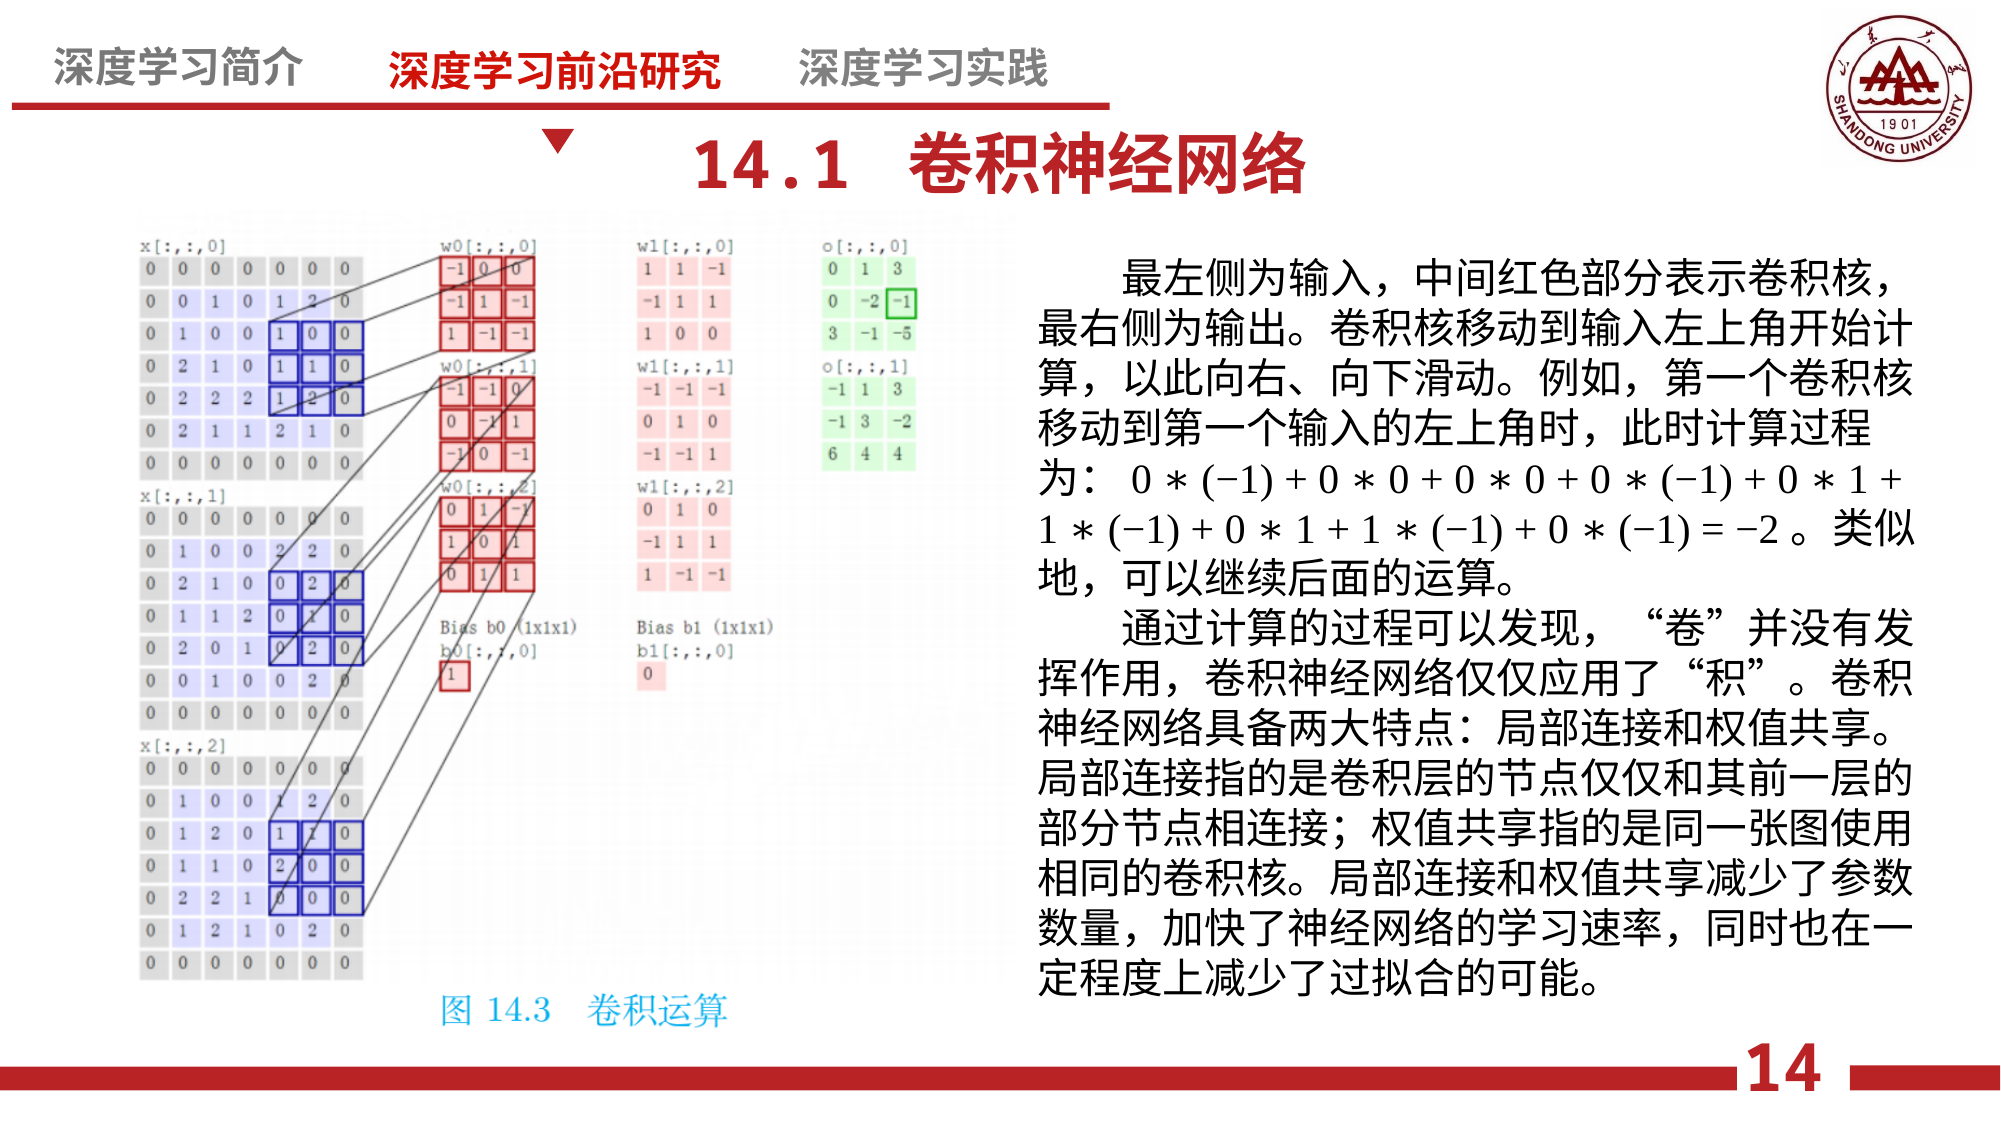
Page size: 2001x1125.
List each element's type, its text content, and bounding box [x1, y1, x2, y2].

picture [102, 210, 1024, 1049]
text_box 最左侧为输入，中间红色部分表示卷积核，最右侧为输出。卷积核移动到输入左上角开始计算，以此向右、向下滑动。例如，第一个卷积核移动到第一个输入的左上角时，此时计算过程为：0 ∗ (−1) + 0 ∗ 0 + 0 ∗ 0 + 0 ∗ (−1) + 0 ∗ 1 + 1 ∗ (−1) + 0 ∗ 1 + 1 ∗ (−1) + 0 ∗ (−1) = −2。类似地，可以继续后面的运算。 通过计算的过程可以发现，“卷”并没有发挥作用，卷积神经网络仅仅应用了“积”。卷积神经网络具备两大特点：局部连接和权值共享。局部连接指的是卷积层的节点仅仅和其前一层的部分节点相连接；权值共享指的是同一张图使用相同的卷积核。局部连接和权值共享减少了参数数量，加快了神经网络的学习速率，同时也在一定程度上减少了过拟合的可能。 [1028, 244, 1943, 1010]
picture [1820, 9, 1977, 167]
text_box 14.1 卷积神经网络 [677, 114, 1323, 210]
